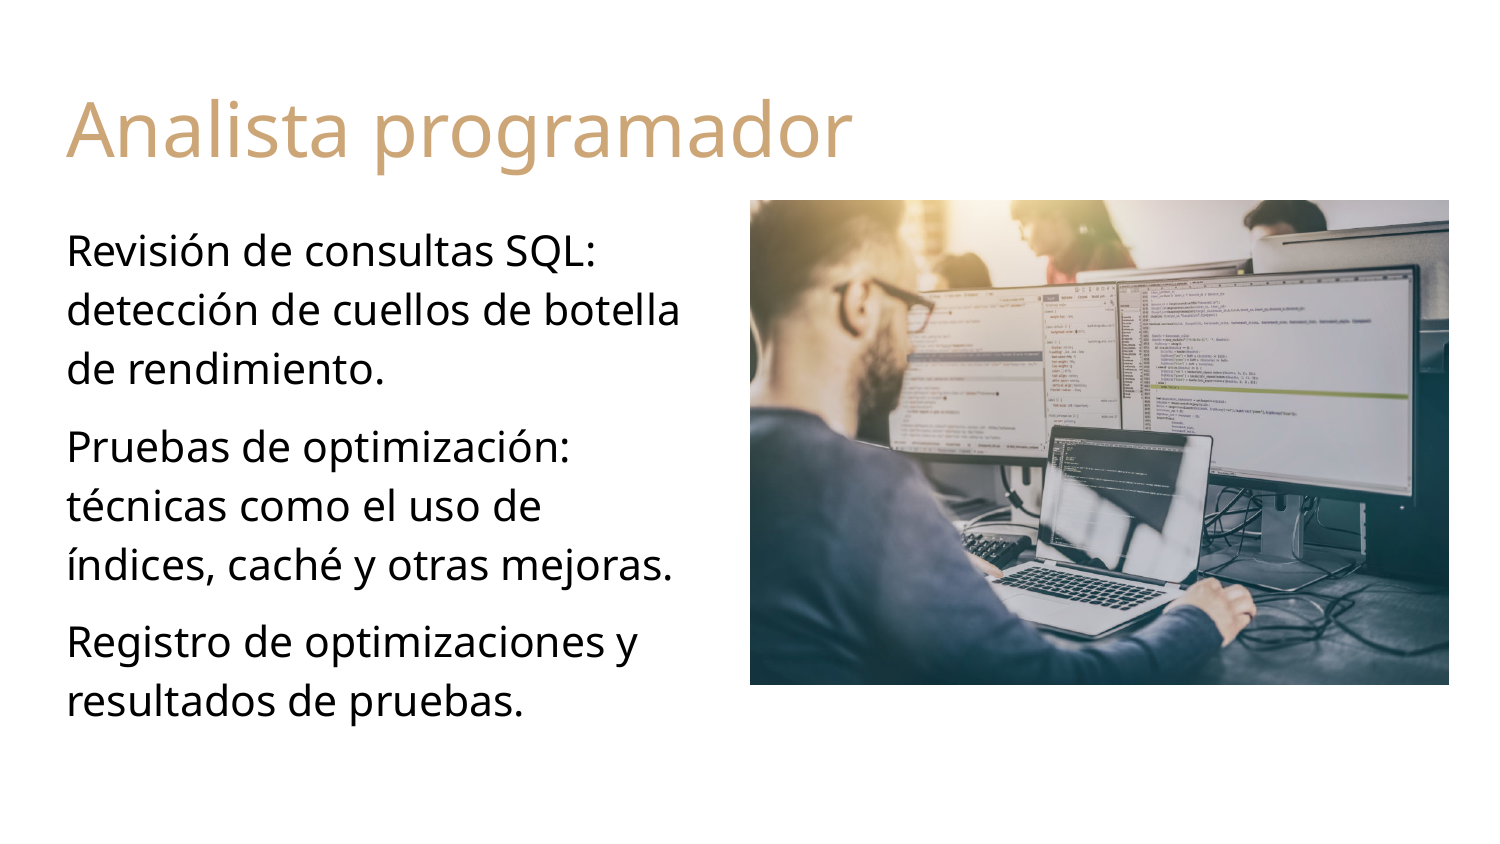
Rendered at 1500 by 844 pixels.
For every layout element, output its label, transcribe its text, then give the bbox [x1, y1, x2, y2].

title Analista programador [51, 51, 1449, 189]
list Revisión de consultas SQL: detección de cuellos de botella de rendimiento. Pruebas de optimización: técnicas como el uso de índices, caché y otras mejoras. Registro de optimizaciones y resultados de pruebas. [51, 200, 708, 752]
picture [749, 200, 1450, 686]
